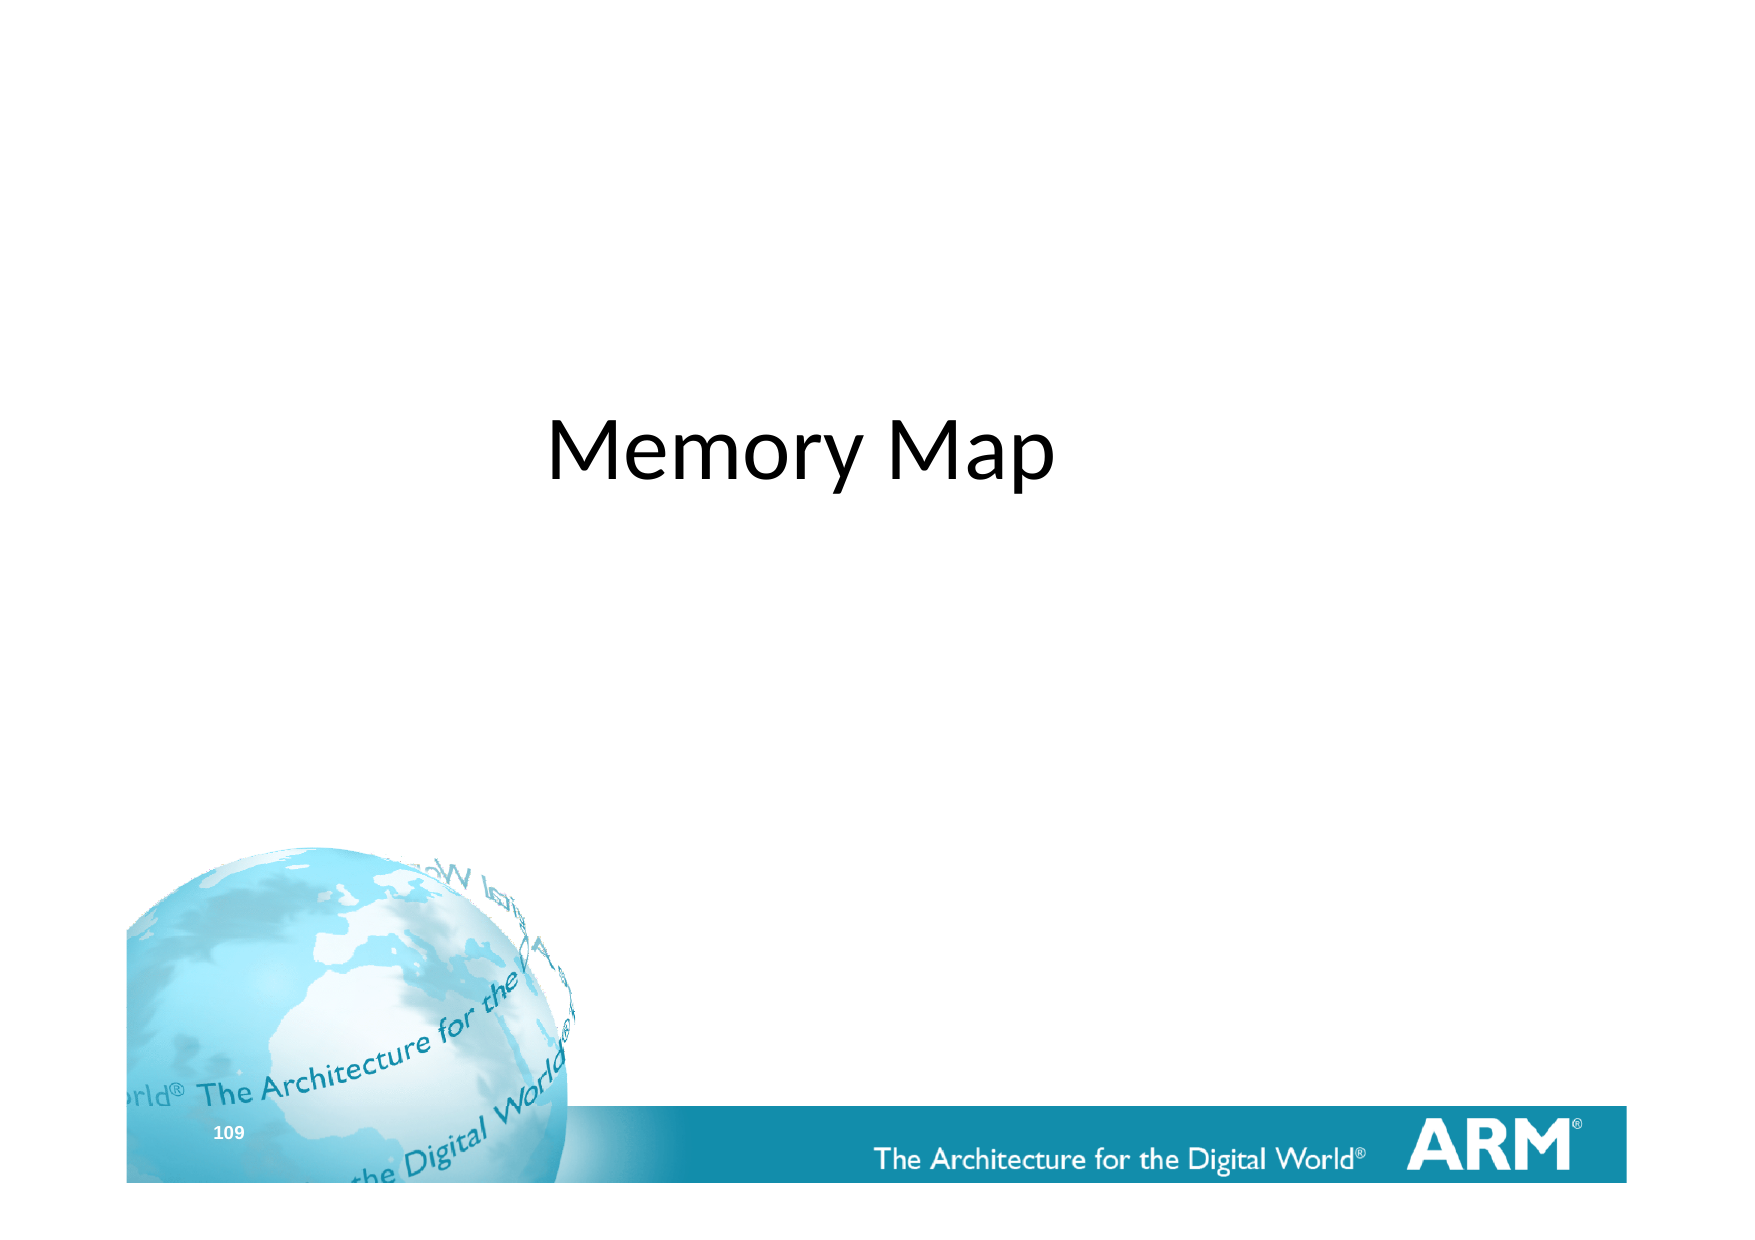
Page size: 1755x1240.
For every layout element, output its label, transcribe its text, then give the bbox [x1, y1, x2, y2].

title Memory Map [545, 400, 1209, 610]
slide_number 109 [198, 1120, 287, 1176]
picture [126, 847, 1627, 1183]
